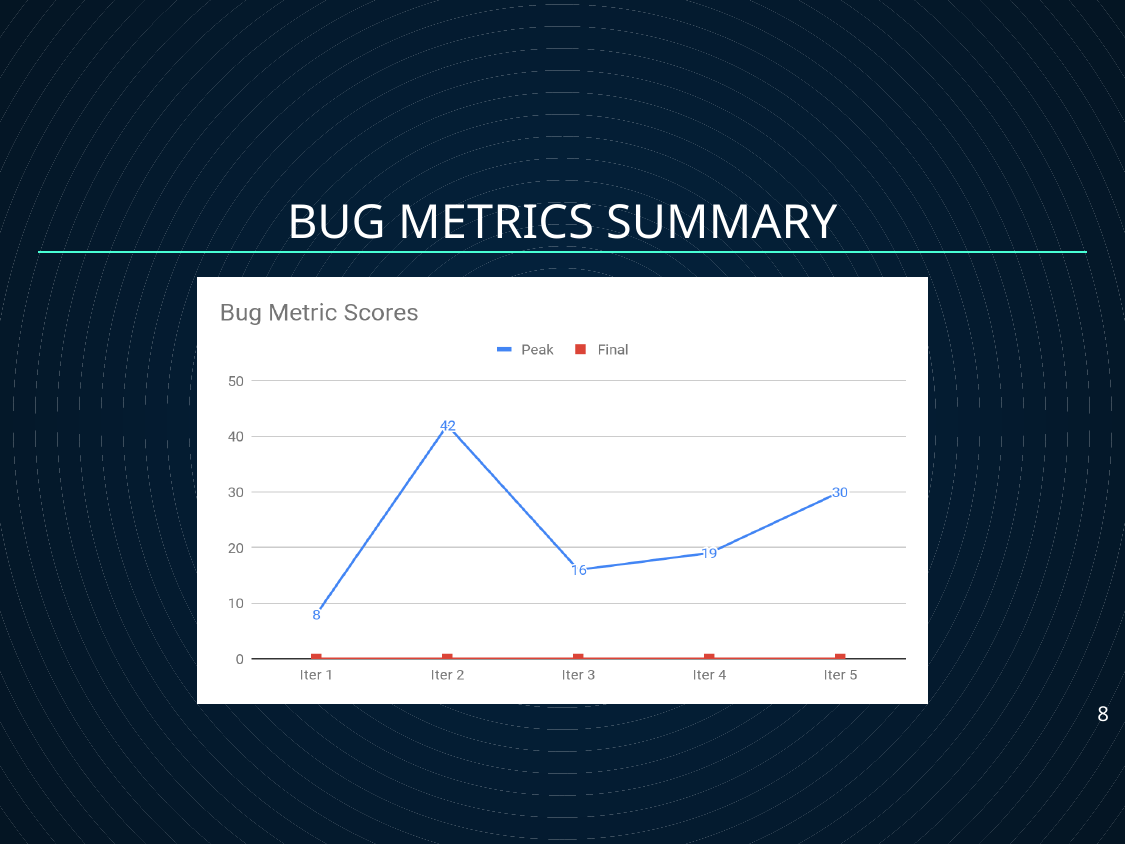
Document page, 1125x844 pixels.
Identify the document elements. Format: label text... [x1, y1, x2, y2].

title BUG METRICS SUMMARY [38, 184, 1087, 251]
slide_number 8 [1052, 689, 1121, 739]
picture [197, 277, 928, 704]
